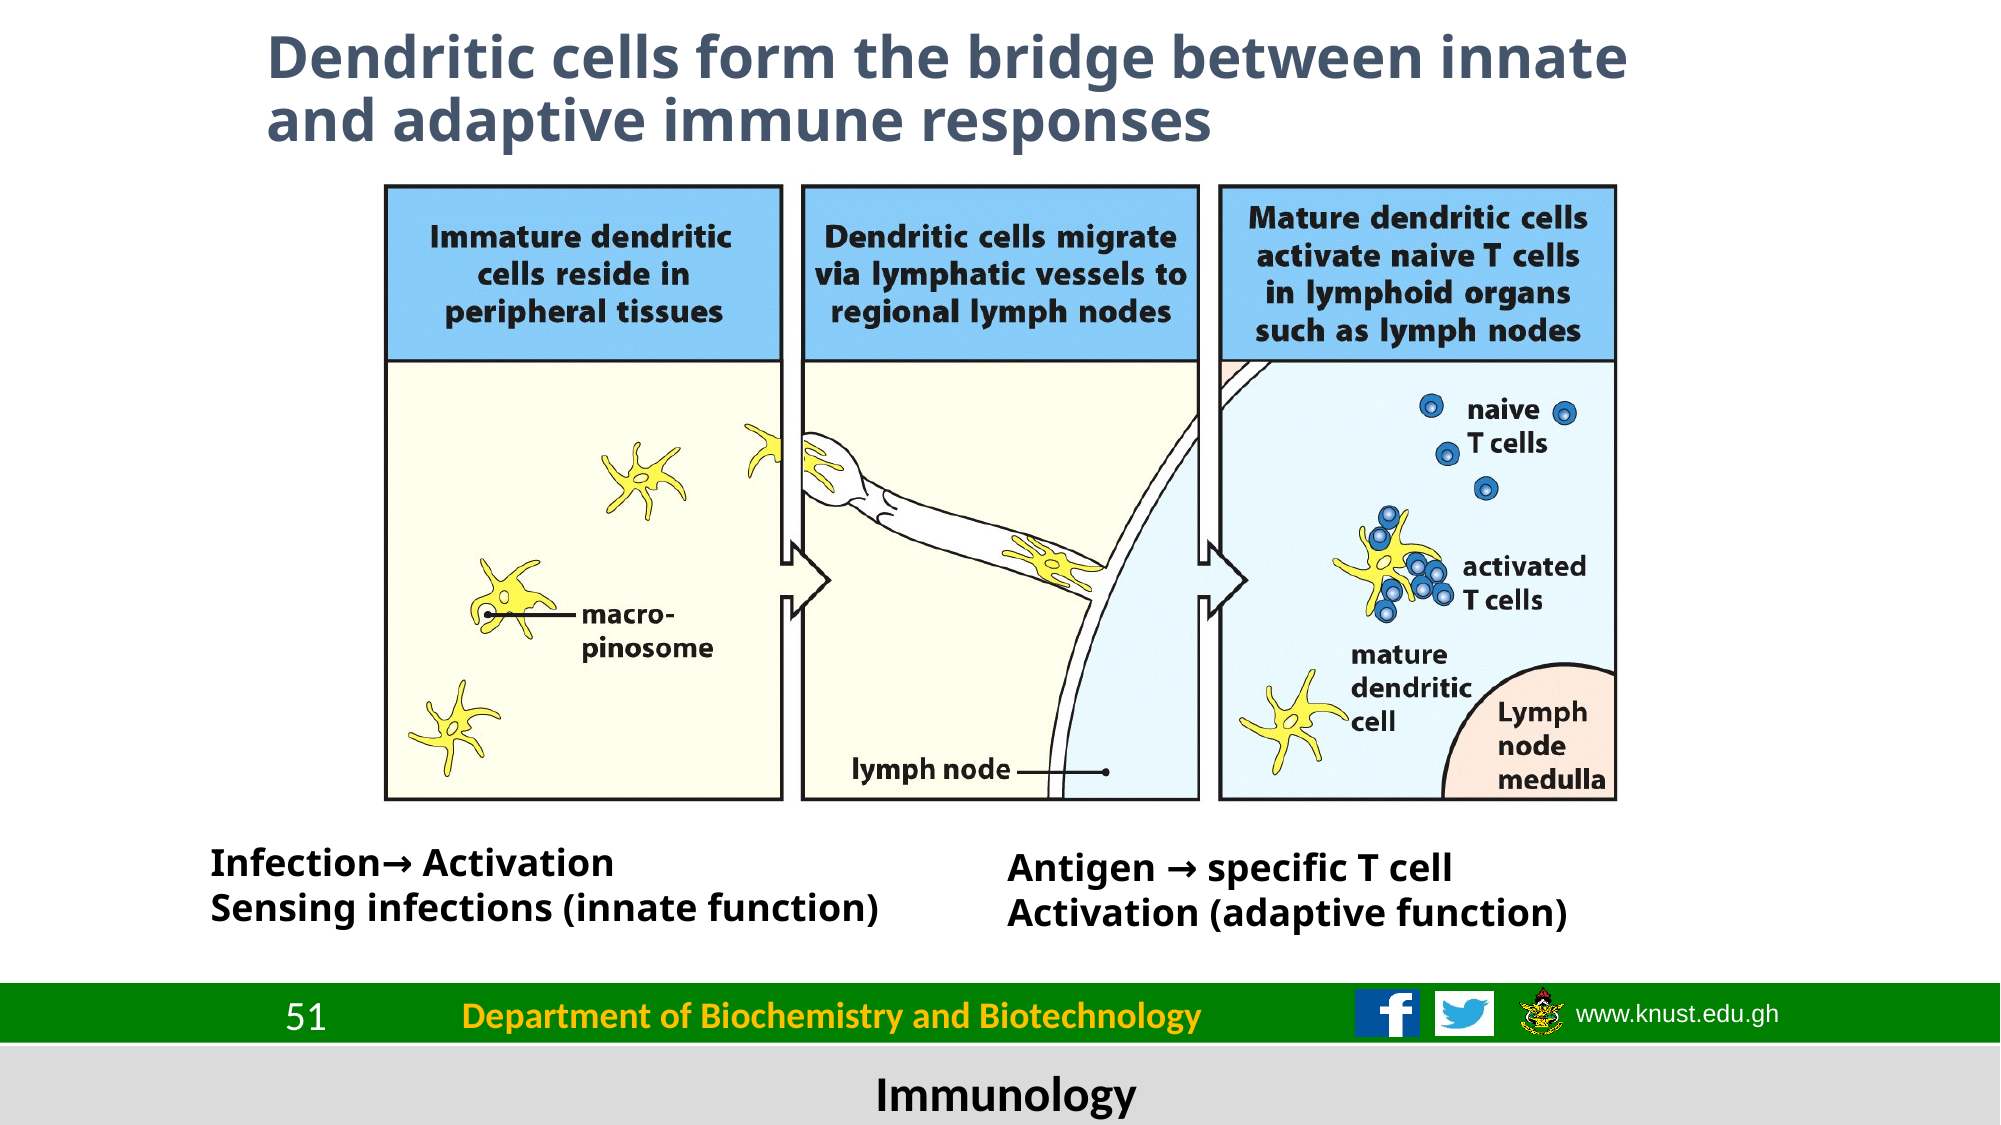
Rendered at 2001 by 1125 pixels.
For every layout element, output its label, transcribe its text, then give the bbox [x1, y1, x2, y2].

text_box [53, 161, 1959, 932]
title Dendritic cells form the bridge between innate and adaptive immune responses [251, 0, 1692, 161]
picture [1355, 989, 1420, 1037]
text_box Immunology [366, 1054, 1647, 1125]
text_box Department of Biochemistry and Biotechnology [447, 983, 1218, 1044]
picture [1435, 991, 1494, 1036]
picture [1519, 987, 1565, 1035]
picture [374, 174, 1625, 818]
text_box Infection→ Activation Sensing infections (innate function) [195, 831, 1197, 937]
text_box Antigen → specific T cell Activation (adaptive function) [992, 836, 1993, 941]
slide_number 51 [251, 983, 343, 1044]
